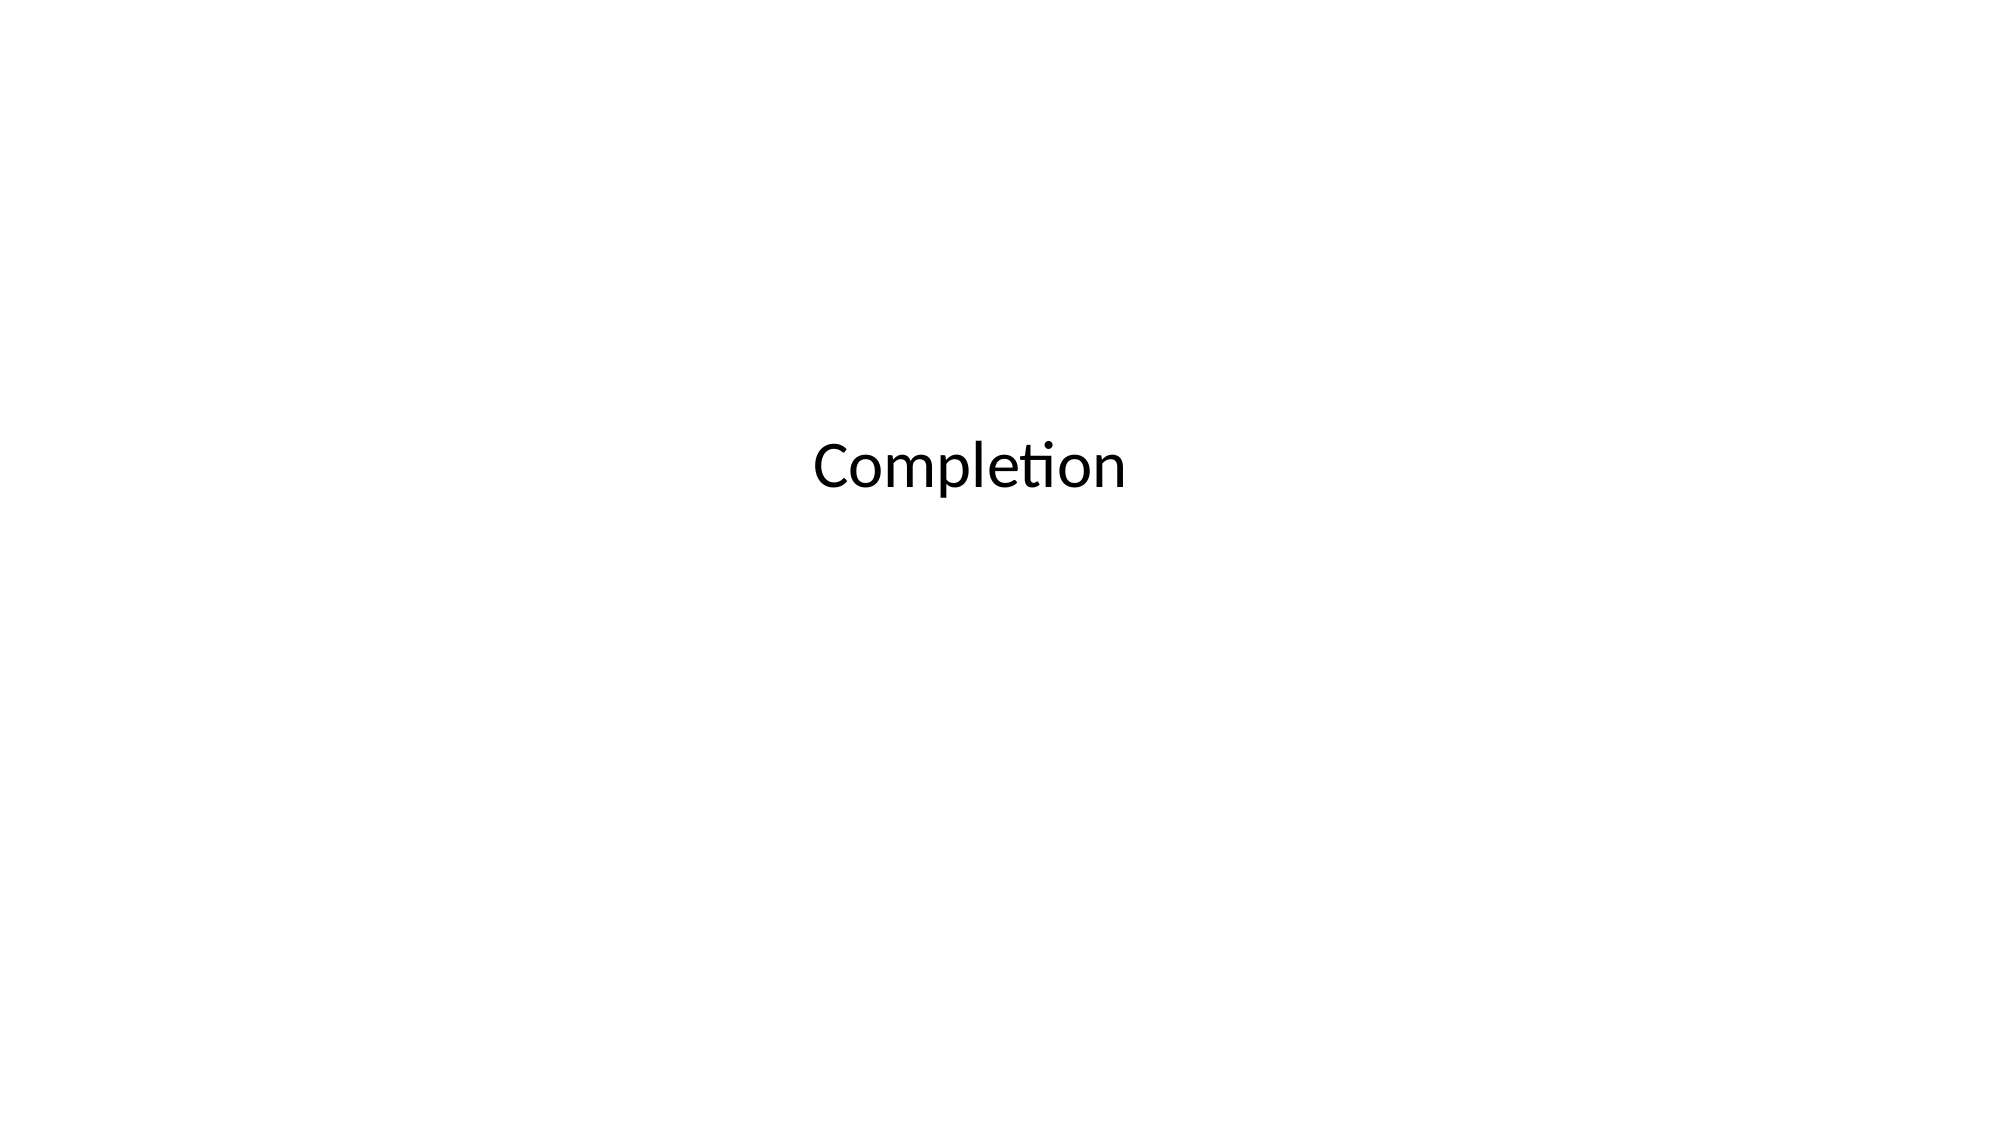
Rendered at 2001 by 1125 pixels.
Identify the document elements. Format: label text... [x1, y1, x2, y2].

text_box Completion [798, 413, 1143, 508]
